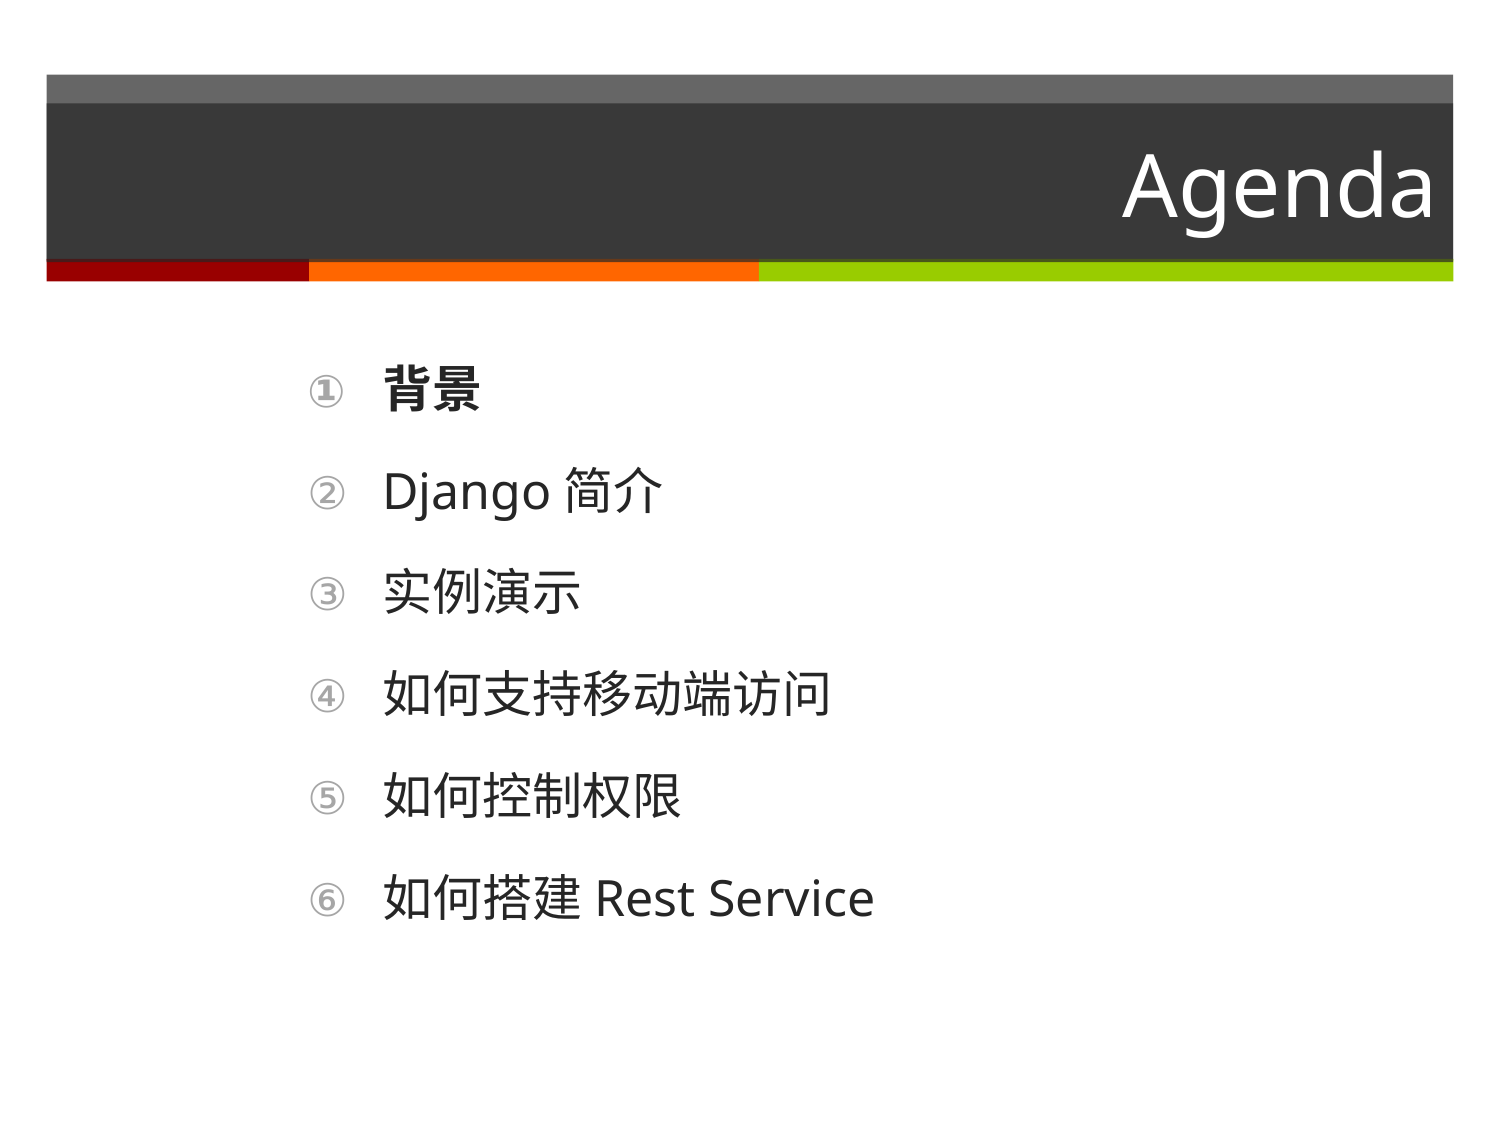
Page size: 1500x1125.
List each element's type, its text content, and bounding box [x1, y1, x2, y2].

list 背景 Django简介 实例演示 如何支持移动端访问 如何控制权限 如何搭建Rest Service [292, 350, 1454, 1005]
title Agenda [46, 103, 1454, 263]
